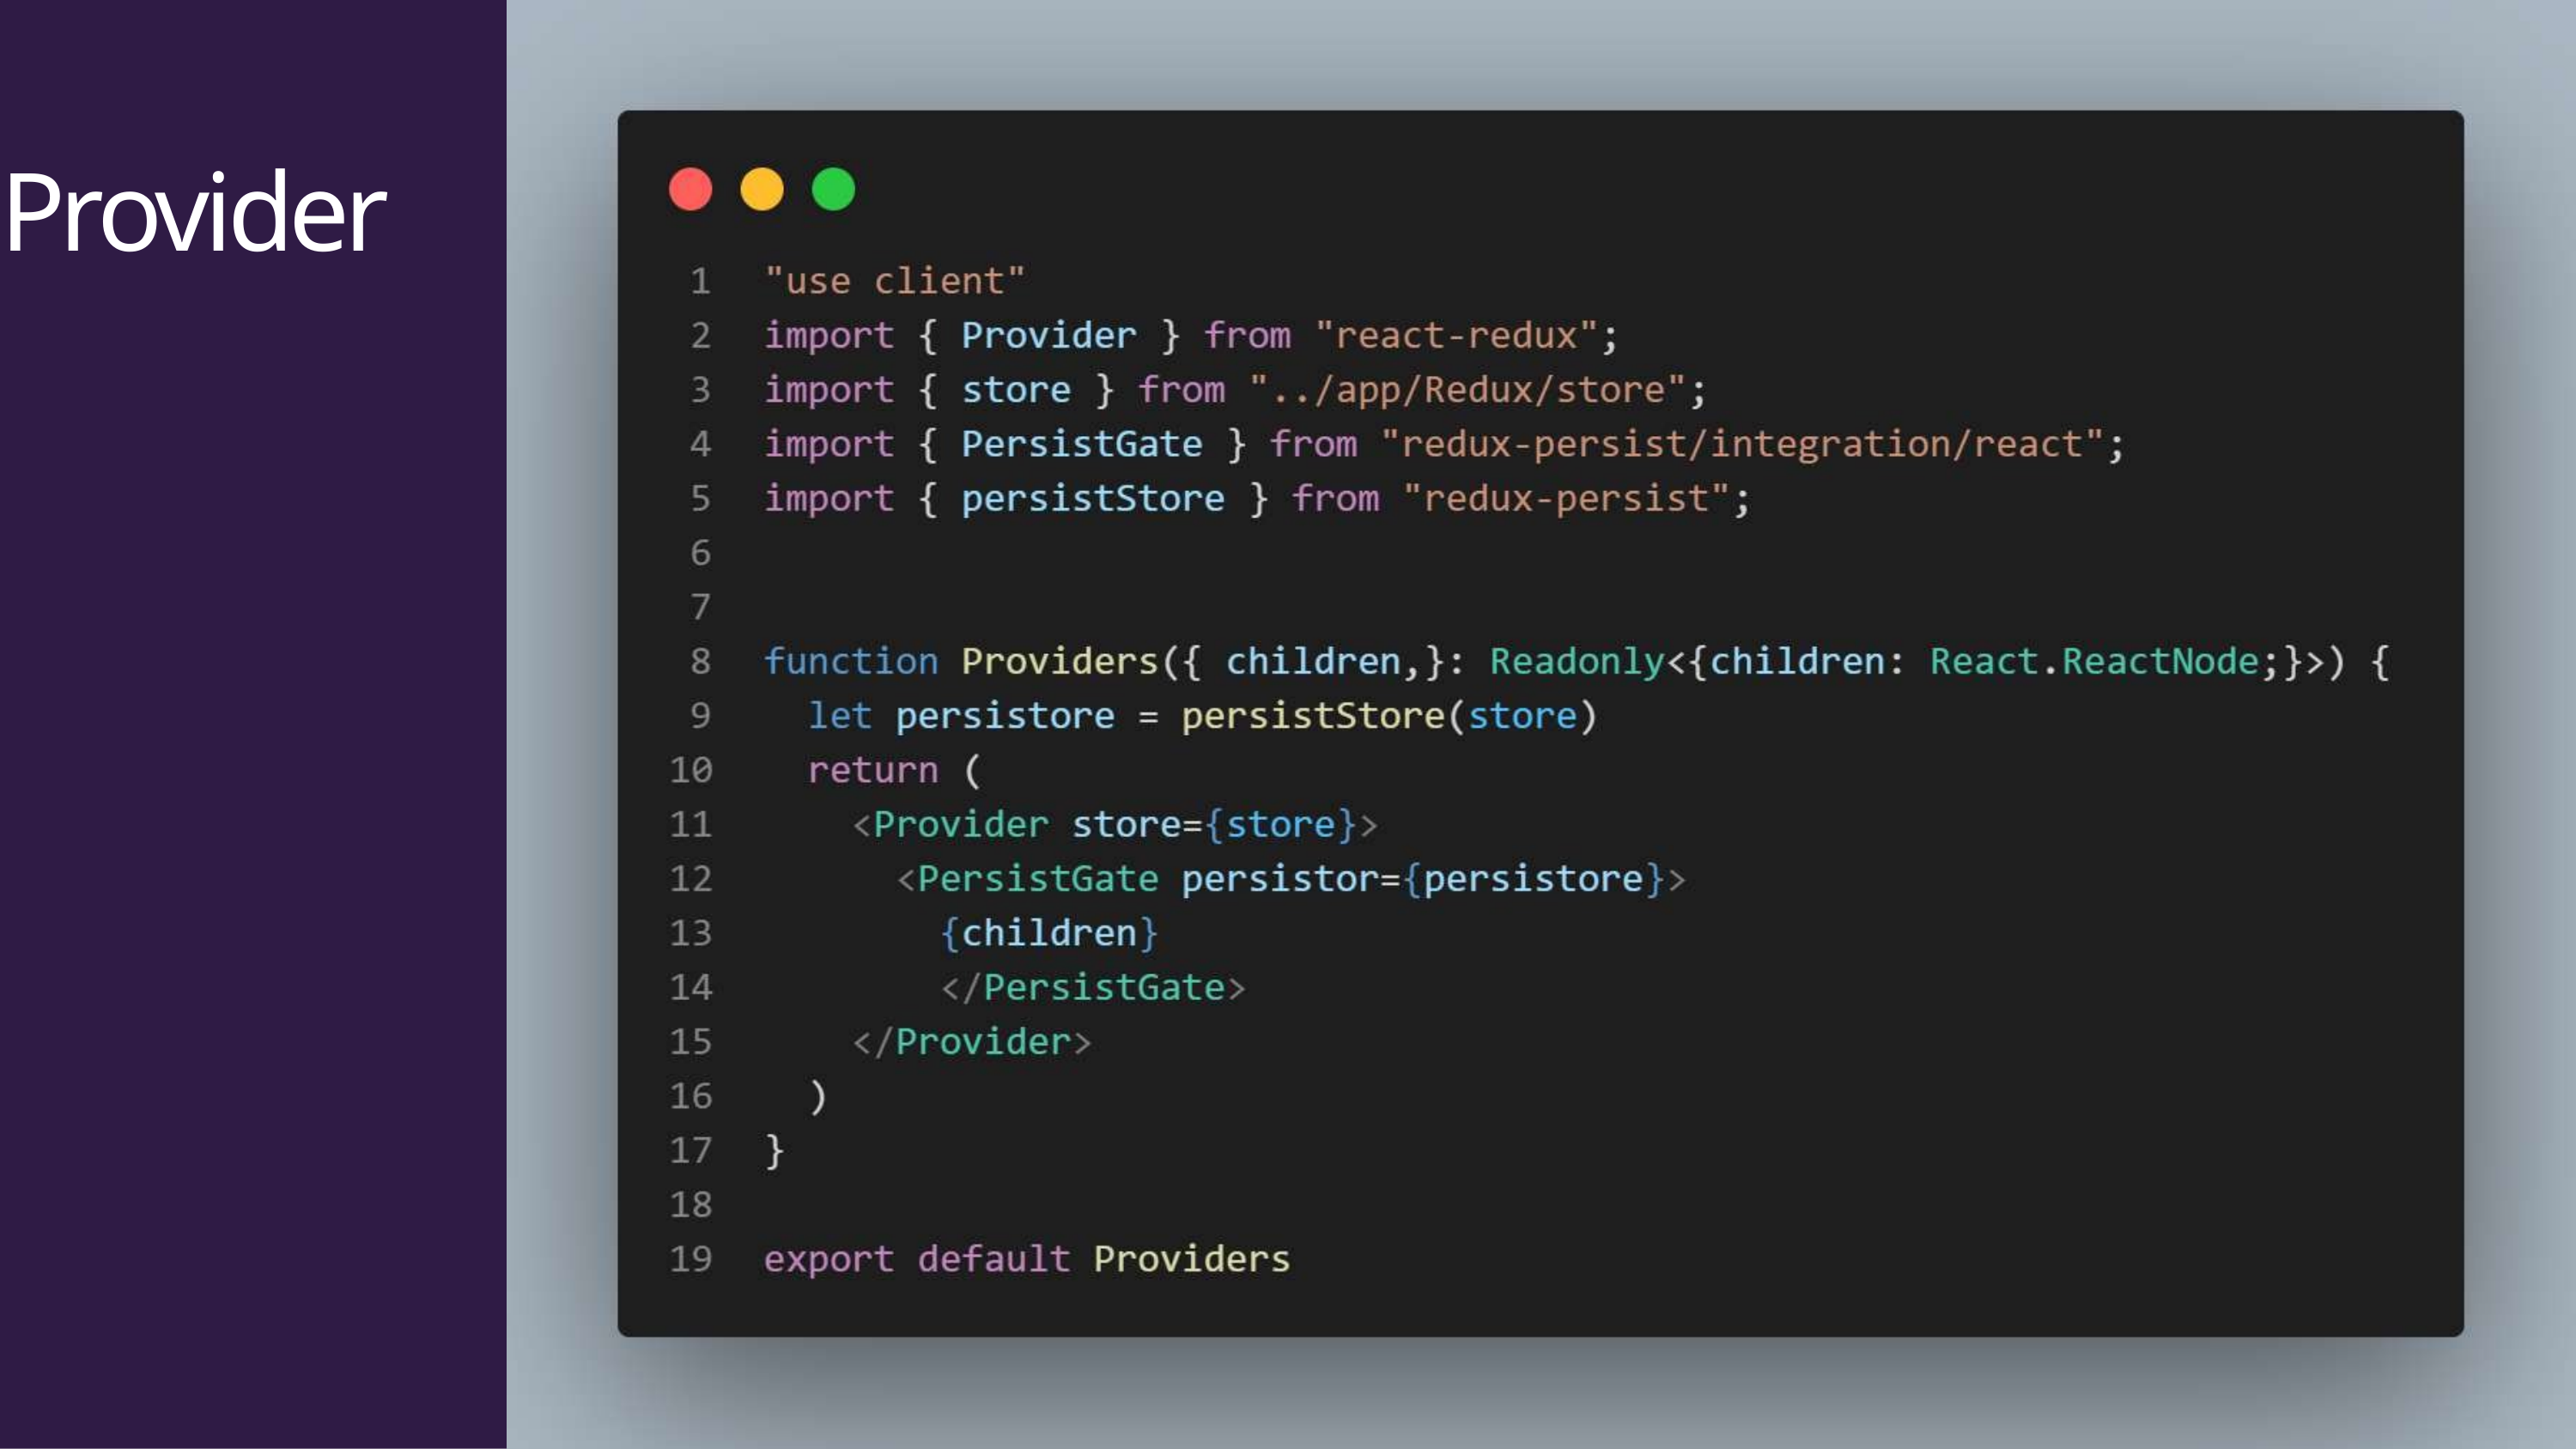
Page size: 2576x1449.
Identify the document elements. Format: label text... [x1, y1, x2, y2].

picture [506, 0, 2576, 1449]
title Provider [0, 0, 502, 385]
